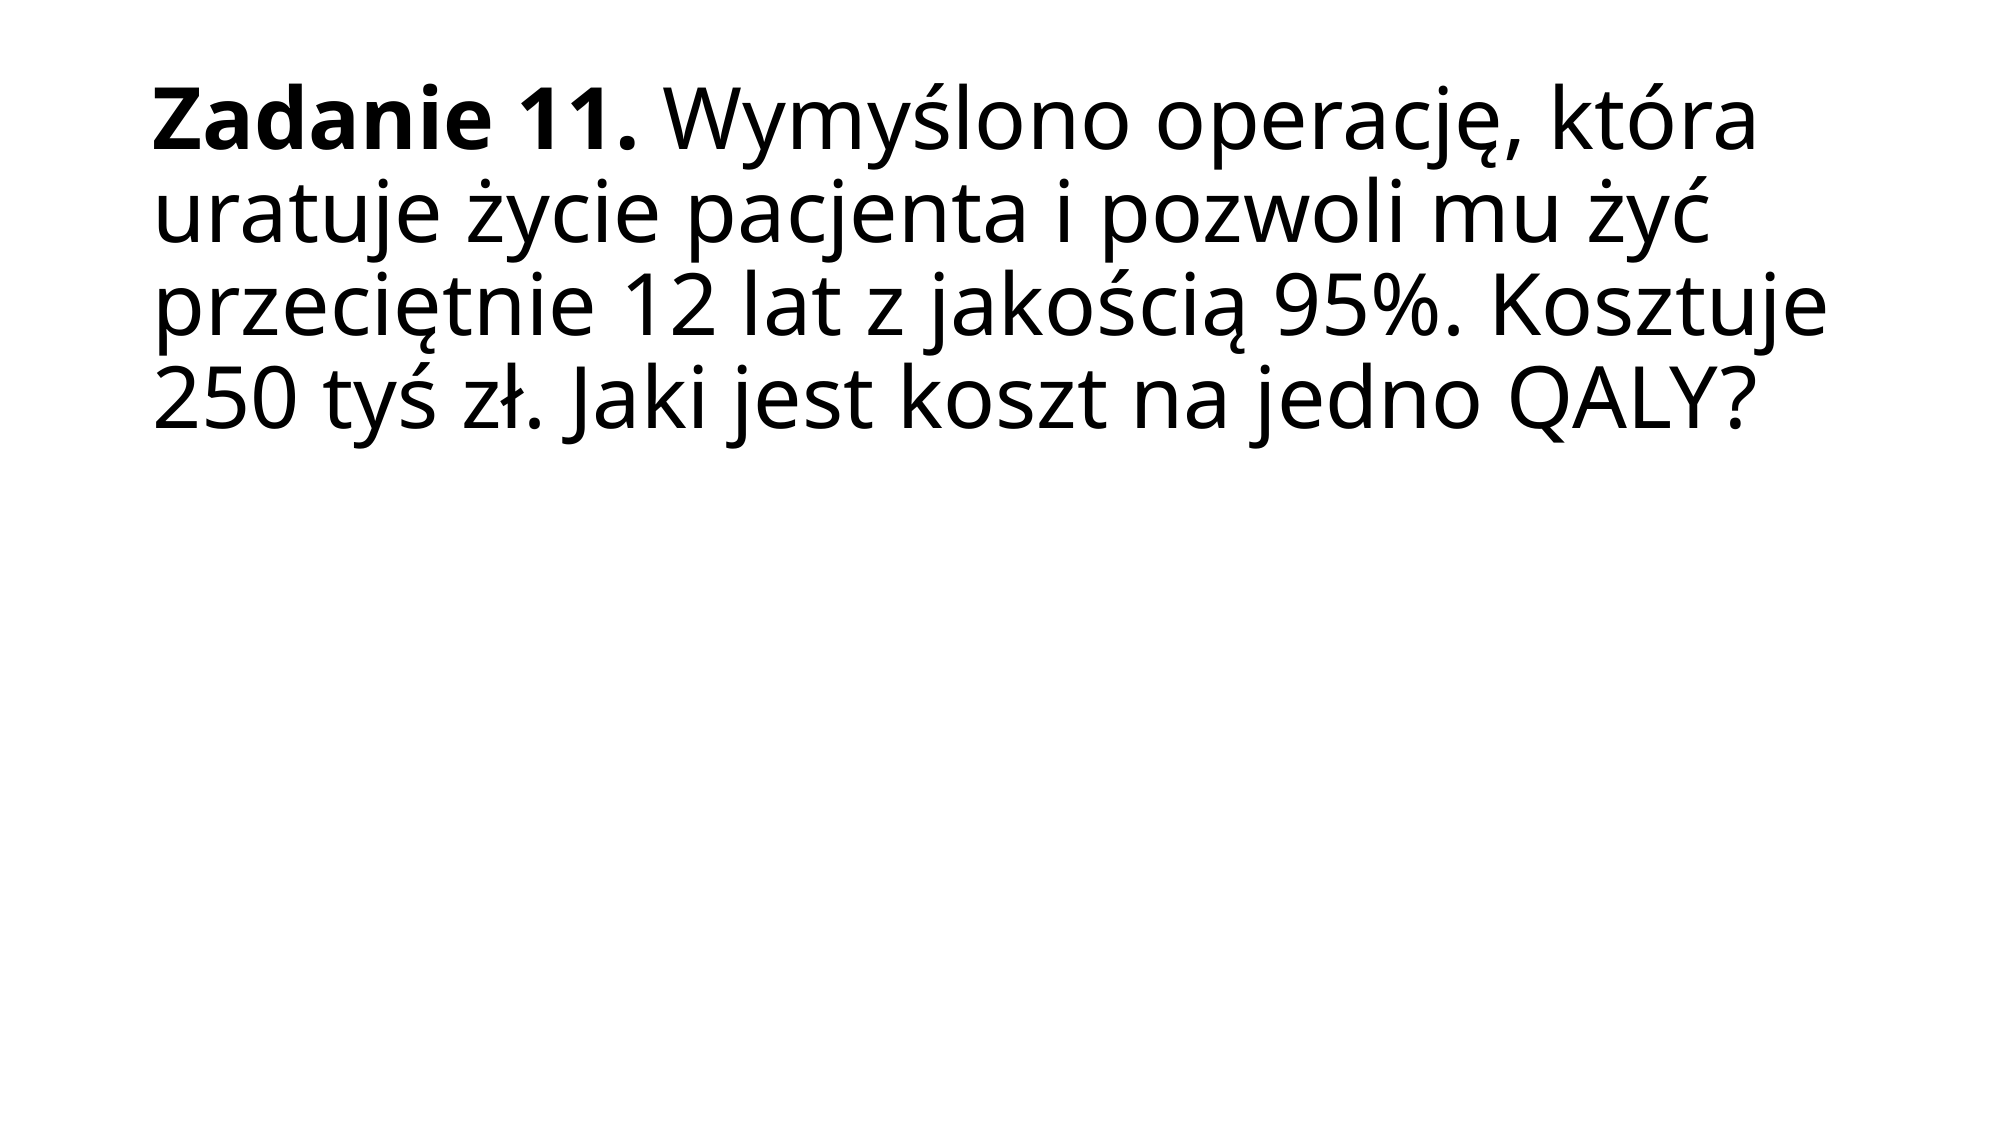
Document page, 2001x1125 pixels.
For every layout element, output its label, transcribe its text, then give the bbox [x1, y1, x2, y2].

title Zadanie 11. Wymyślono operację, która uratuje życie pacjenta i pozwoli mu żyć przeciętnie 12 lat z jakością 95%. Kosztuje 250 tyś zł. Jaki jest koszt na jedno QALY? [137, 59, 1863, 462]
